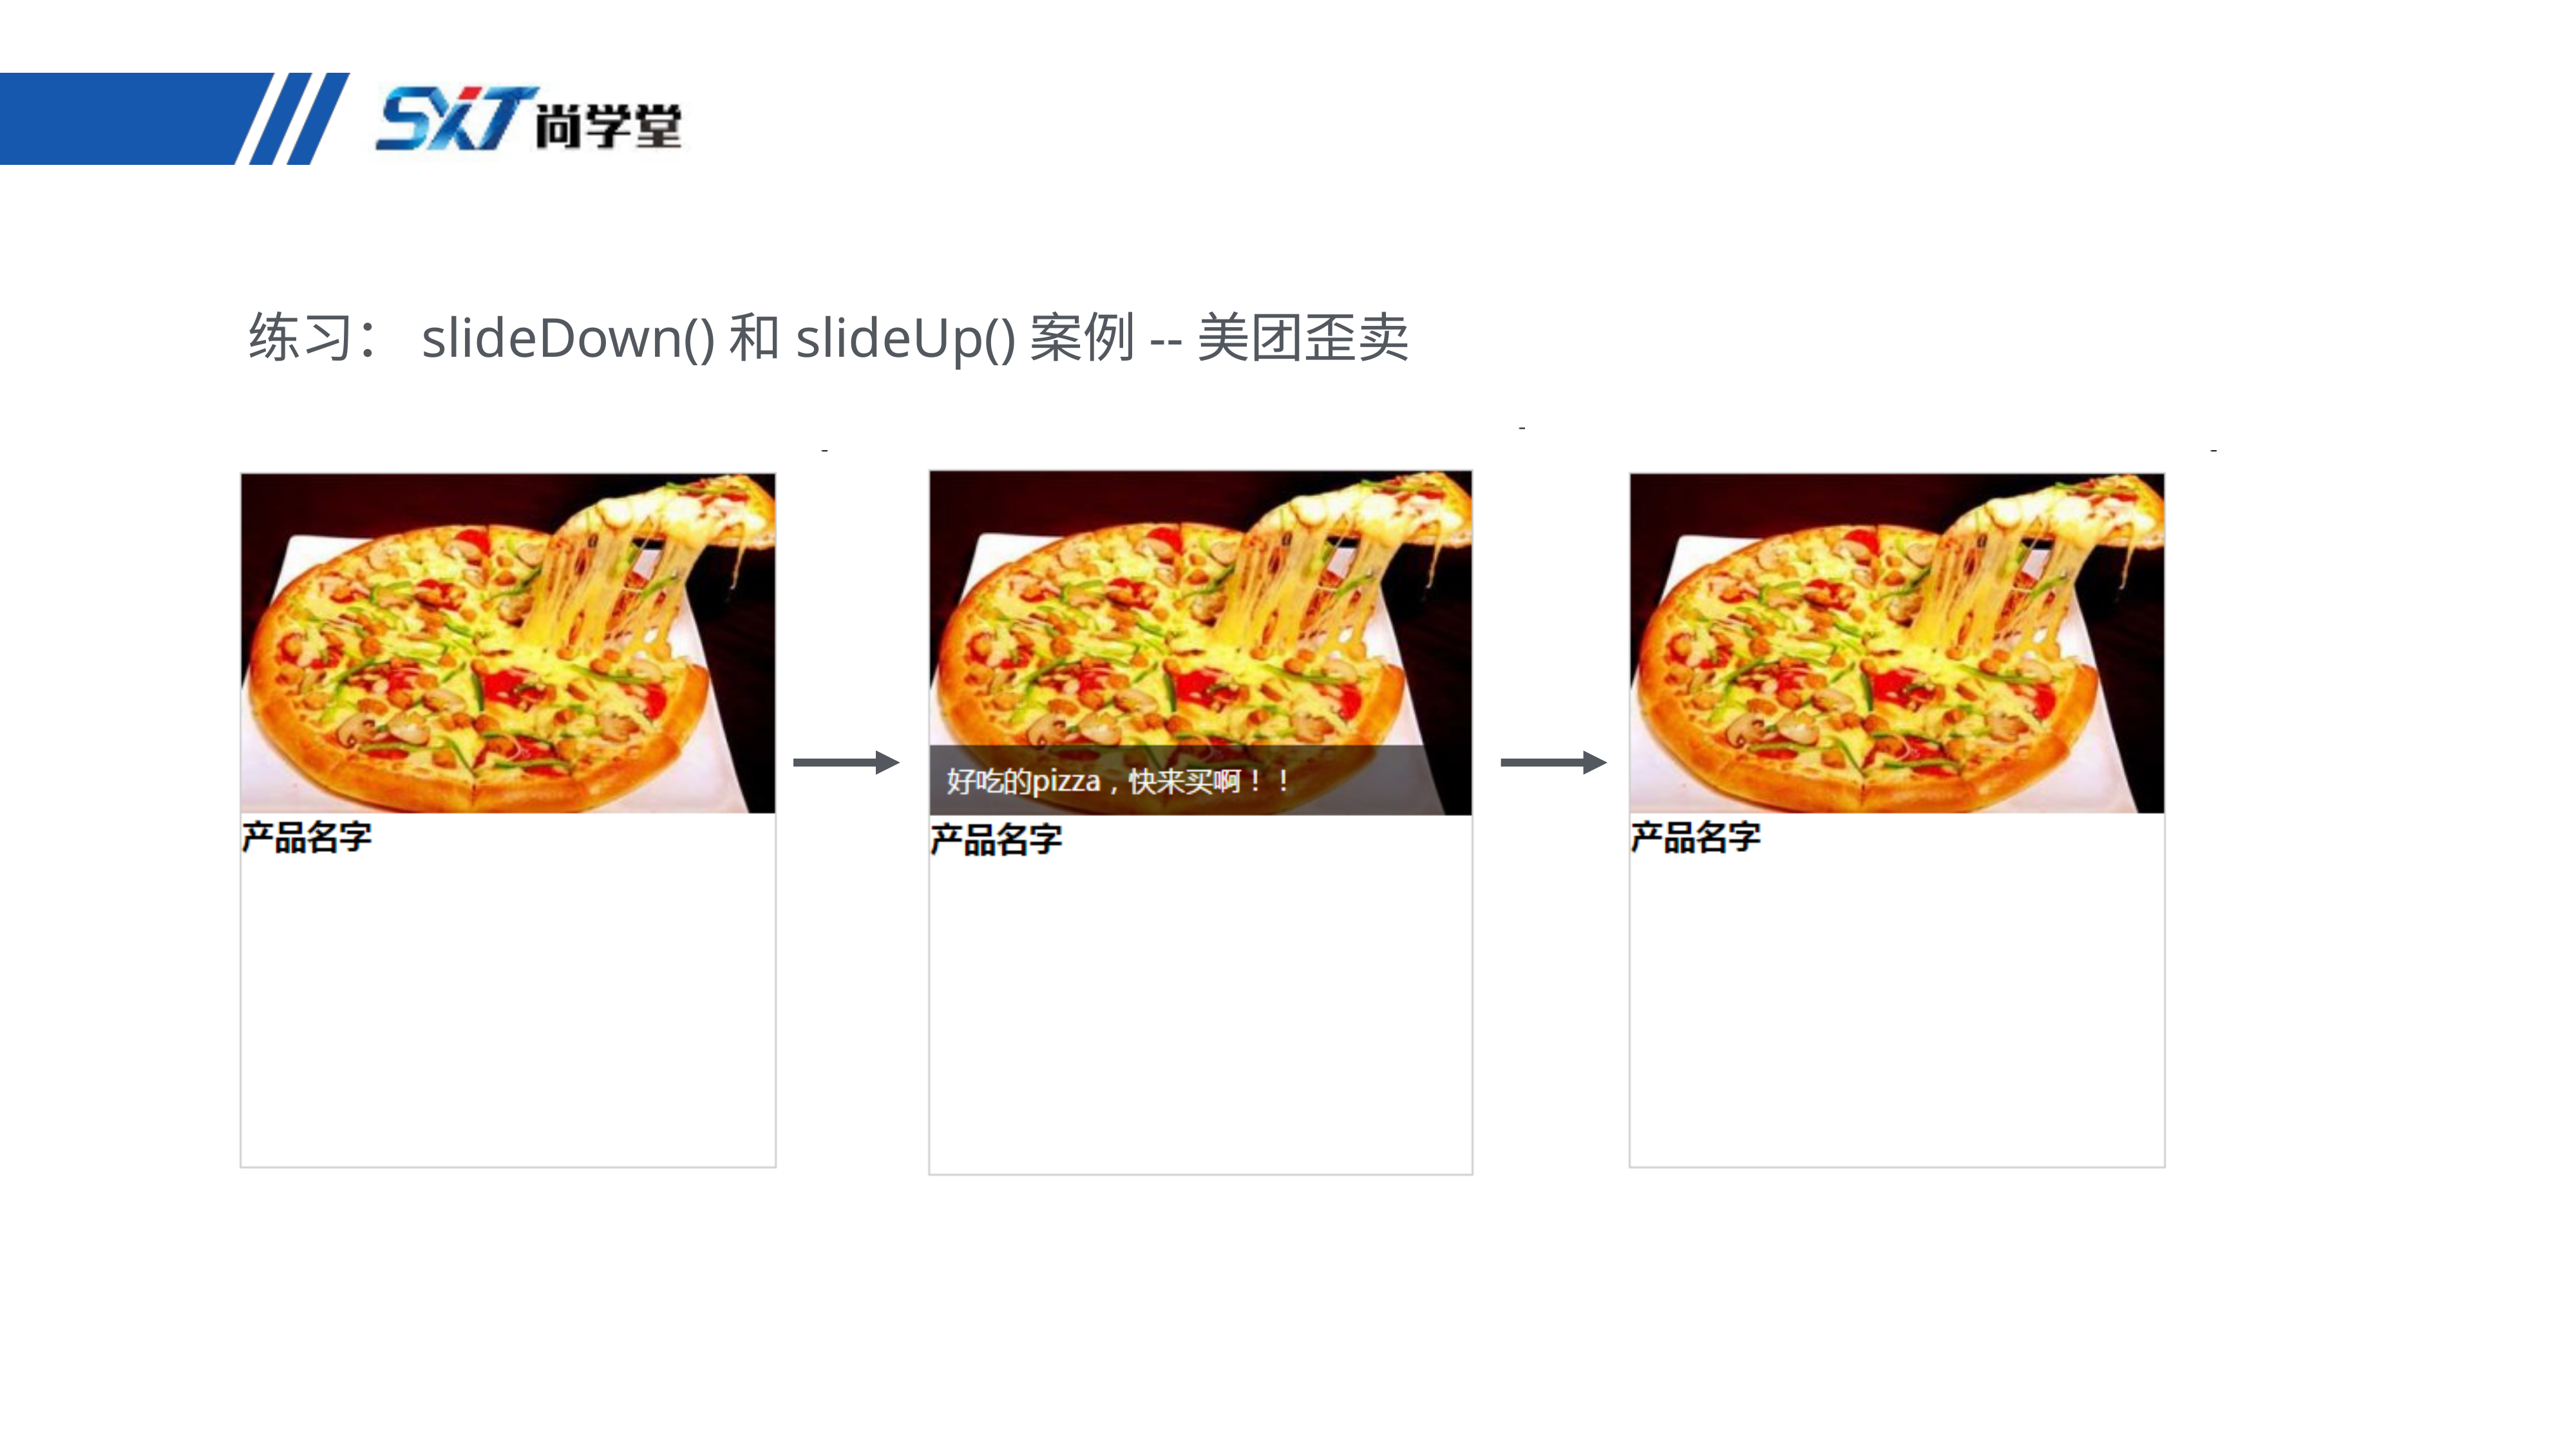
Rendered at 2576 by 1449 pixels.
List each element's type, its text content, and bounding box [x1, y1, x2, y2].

picture [359, 17, 699, 242]
picture [892, 427, 1525, 1212]
picture [207, 450, 828, 1197]
picture [0, 73, 350, 165]
picture [1596, 450, 2217, 1197]
text_box 练习：slideDown()和slideUp()案例--美团歪卖 [238, 298, 2523, 373]
